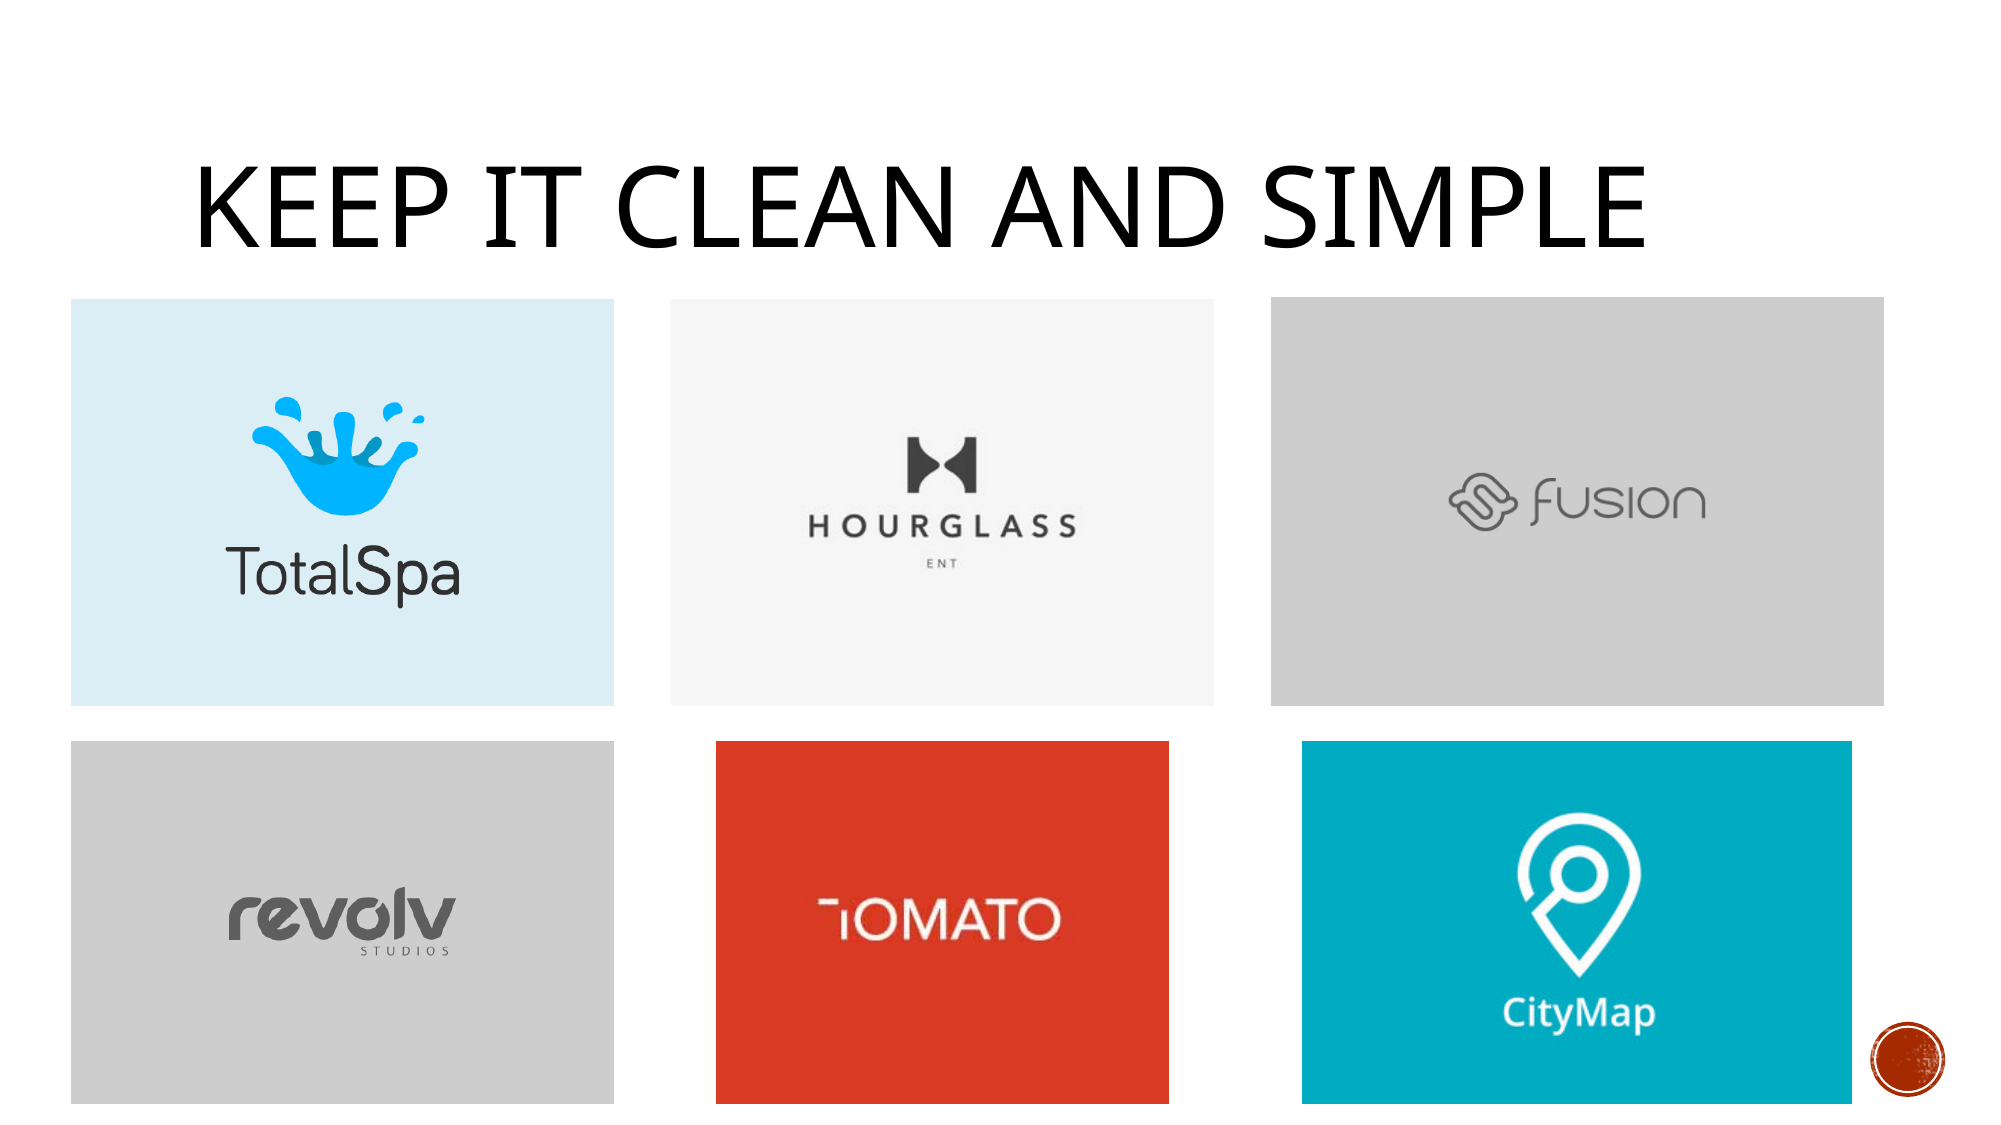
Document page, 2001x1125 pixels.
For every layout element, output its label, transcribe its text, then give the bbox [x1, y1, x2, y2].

picture [716, 741, 1169, 1104]
picture [71, 299, 614, 706]
picture [71, 741, 614, 1104]
title KEEP IT CLEAN AND SIMPLE [175, 79, 1826, 344]
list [75, 745, 612, 1100]
picture [1302, 741, 1852, 1104]
picture [671, 299, 1214, 706]
picture [1271, 297, 1884, 706]
